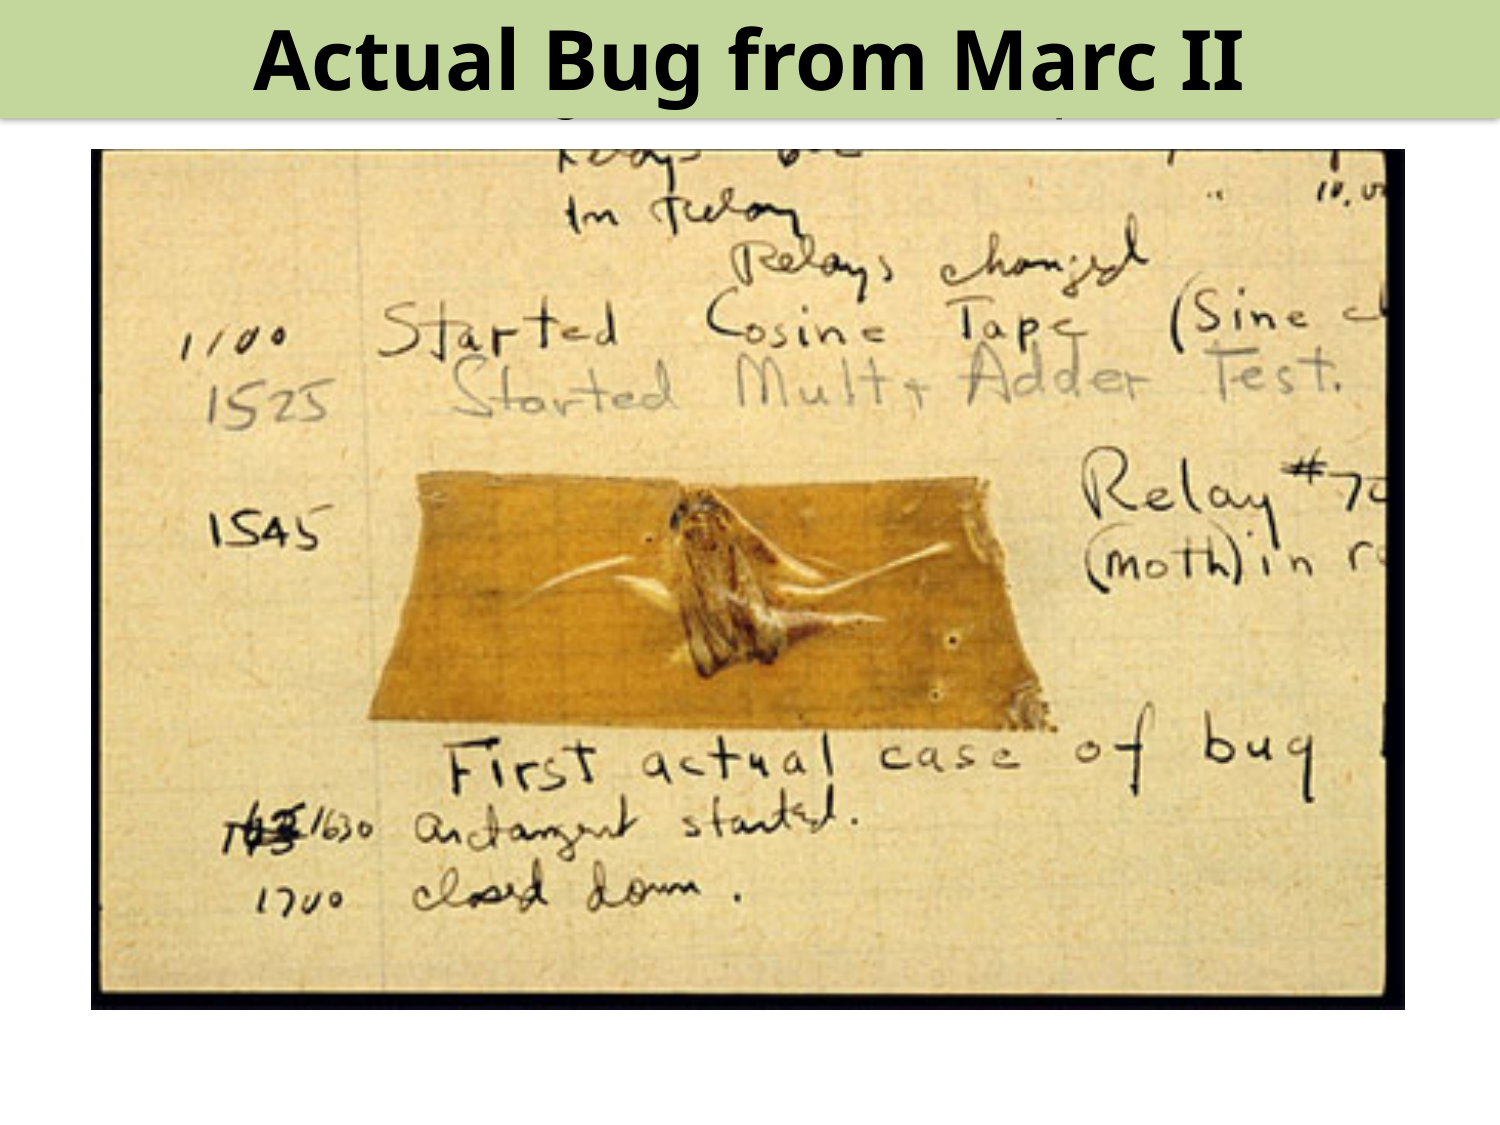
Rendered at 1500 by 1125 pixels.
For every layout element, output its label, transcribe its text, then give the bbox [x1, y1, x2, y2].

text_box Actual Bug from Marc II [0, 0, 1500, 122]
picture [90, 149, 1405, 1010]
